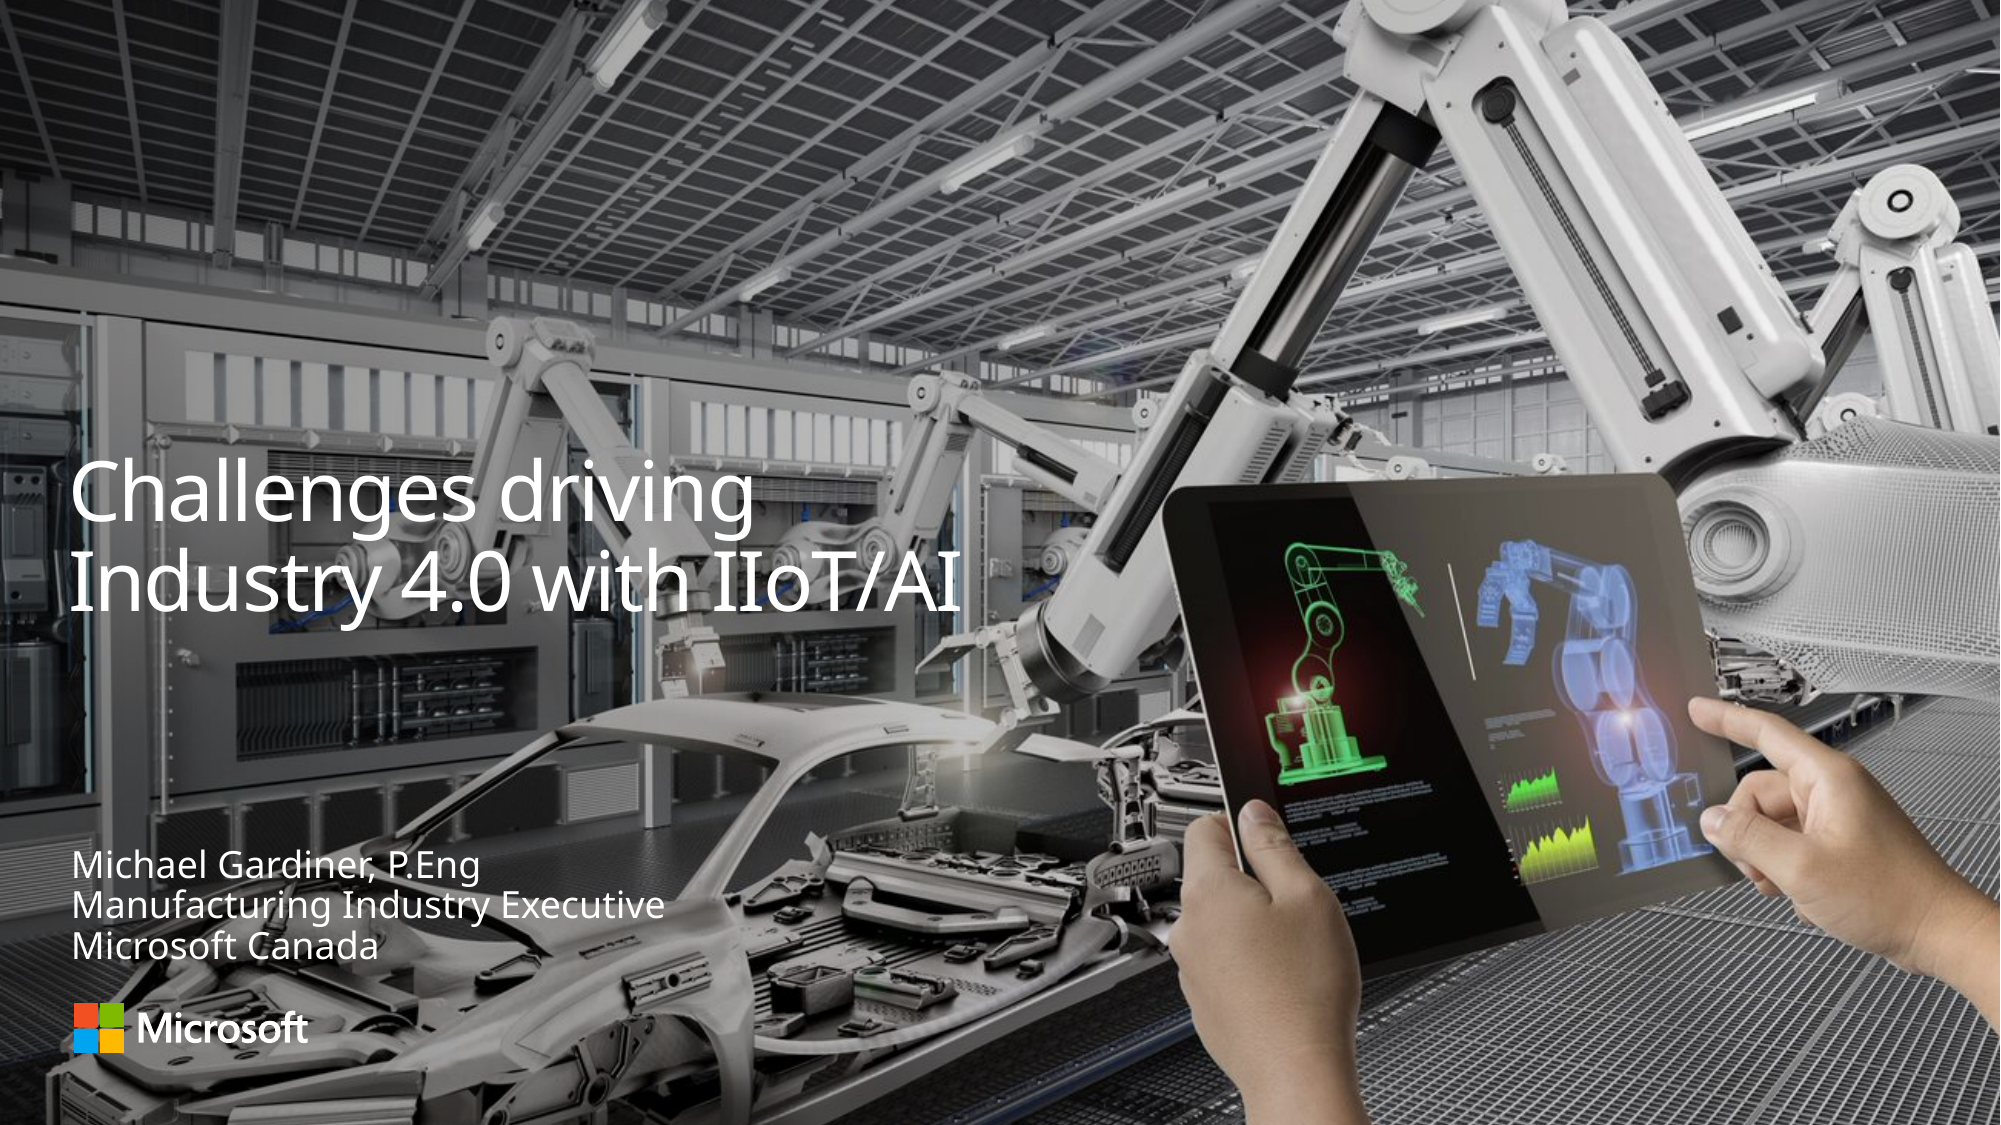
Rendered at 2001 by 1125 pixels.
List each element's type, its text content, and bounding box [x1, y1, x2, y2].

list Michael Gardiner, P.Eng Manufacturing Industry Executive Microsoft Canada [43, 783, 1074, 984]
picture [0, 0, 2000, 1125]
title Challenges driving Industry 4.0 with IIoT/AI [44, 434, 1326, 729]
